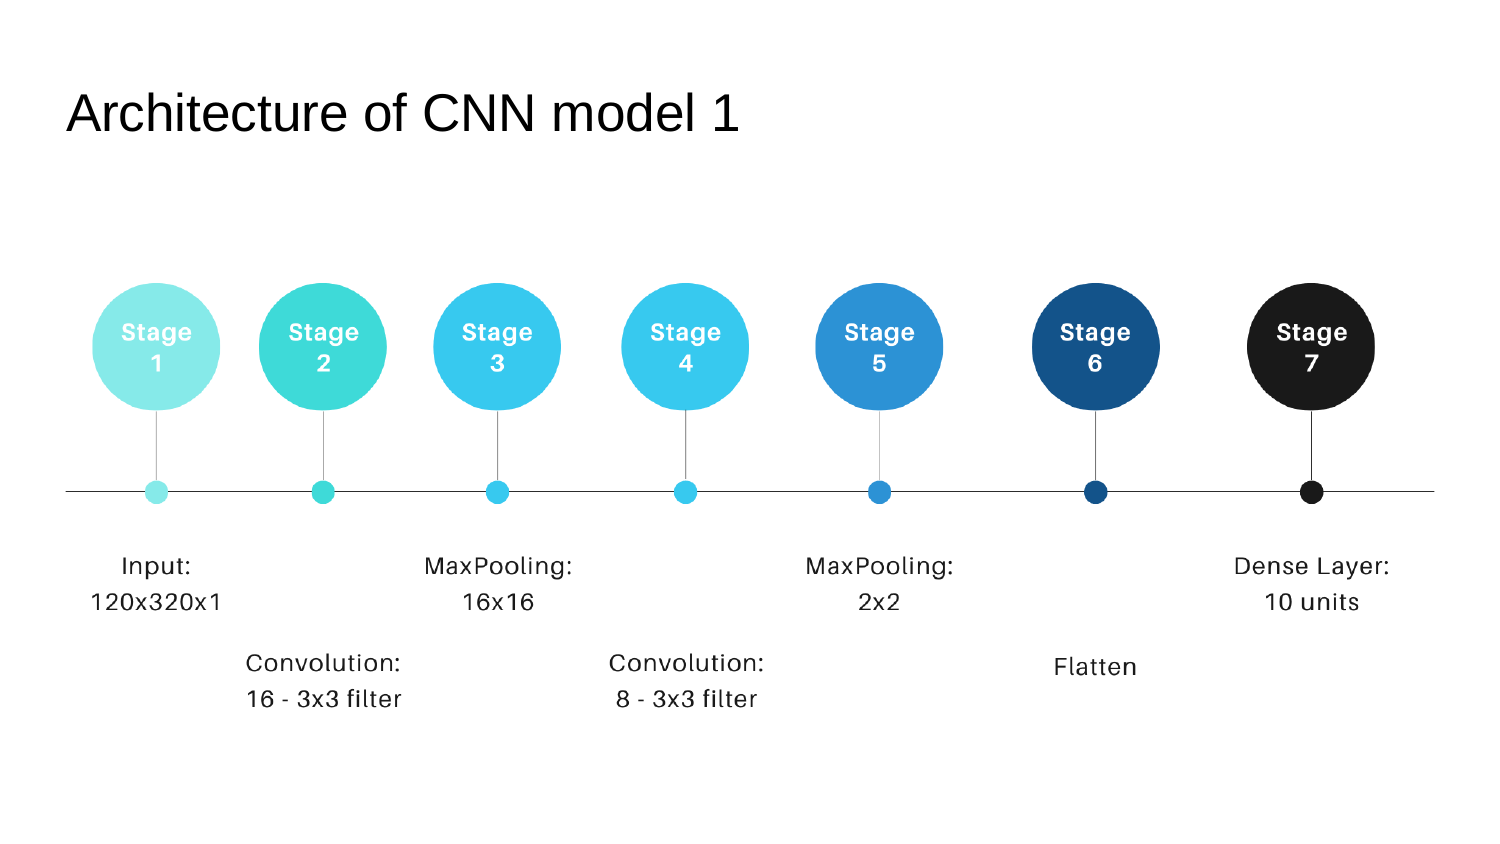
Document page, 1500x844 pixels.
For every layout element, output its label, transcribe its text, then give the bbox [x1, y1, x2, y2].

picture [65, 227, 1435, 793]
title Architecture of CNN model 1 [51, 63, 1449, 157]
